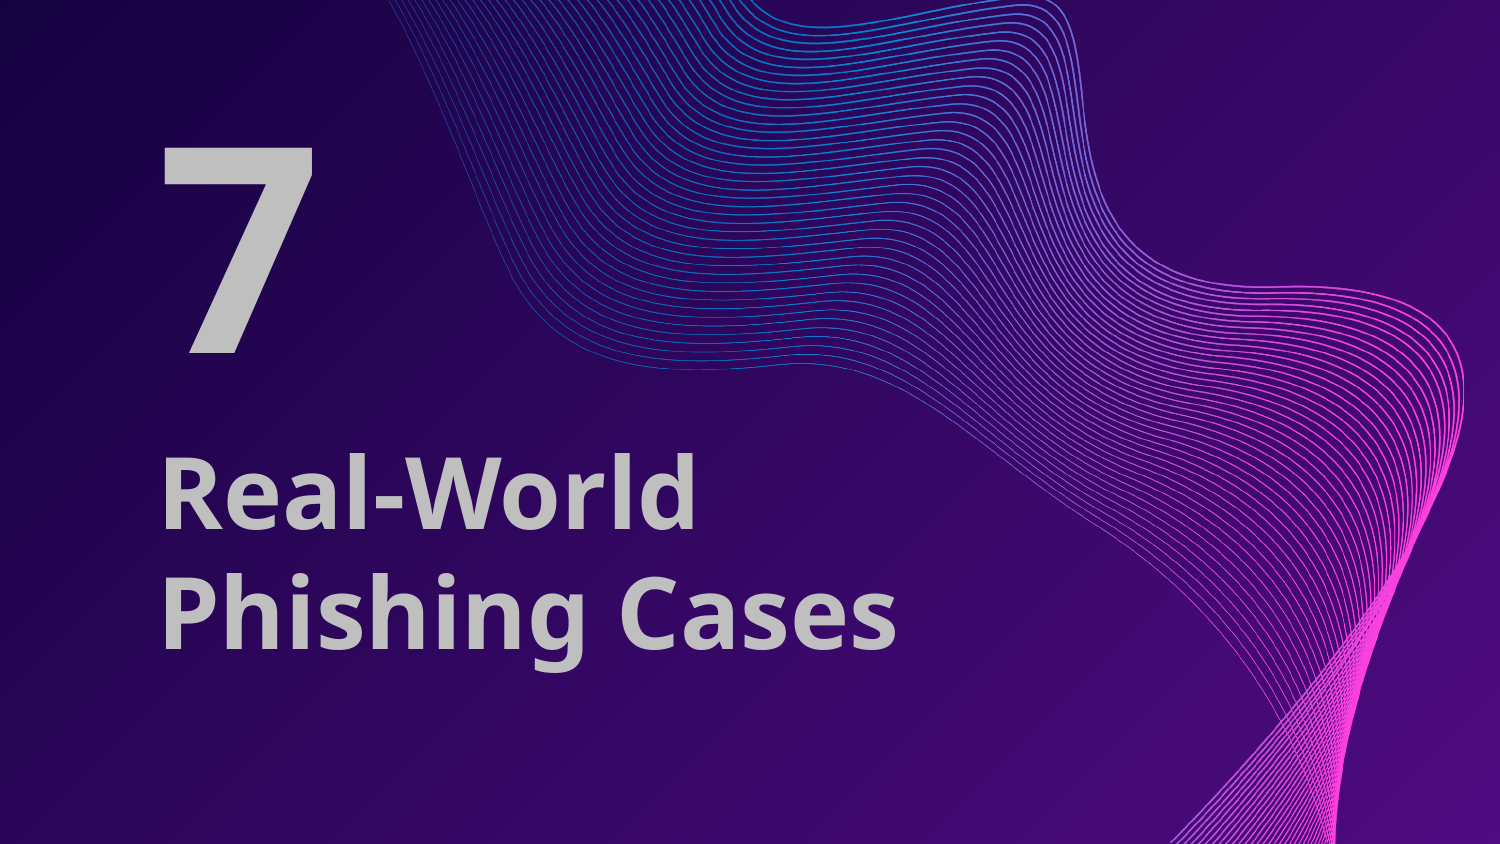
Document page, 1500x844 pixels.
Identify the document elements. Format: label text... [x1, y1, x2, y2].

text_box Real-World Phishing Cases [142, 421, 1052, 677]
text_box 7 [142, 58, 310, 418]
picture [250, 0, 1465, 844]
